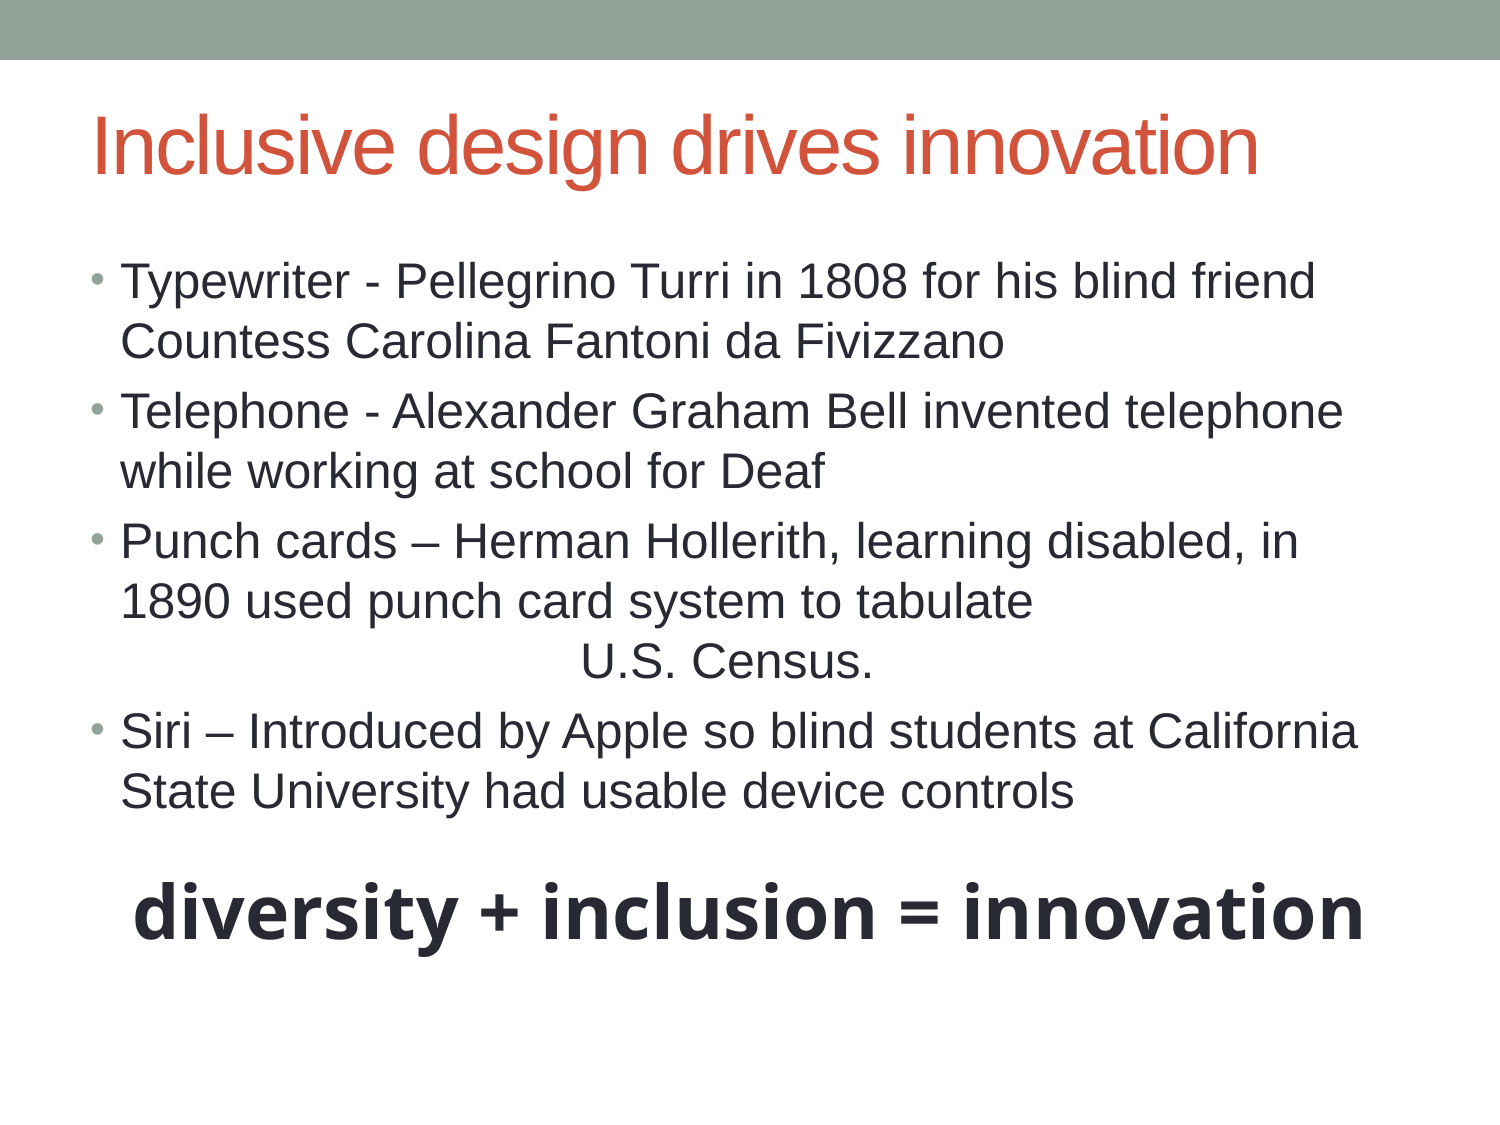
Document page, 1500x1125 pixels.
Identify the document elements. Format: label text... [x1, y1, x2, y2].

list Typewriter - Pellegrino Turri in 1808 for his blind friend Countess Carolina Fantoni da Fivizzano Telephone - Alexander Graham Bell invented telephone while working at school for Deaf Punch cards – Herman Hollerith, learning disabled, in 1890 used punch card system to tabulate U.S. Census. Siri – Introduced by Apple so blind students at California State University had usable device controls diversity + inclusion = innovation [75, 241, 1425, 1075]
title Inclusive design drives innovation [75, 60, 1425, 223]
